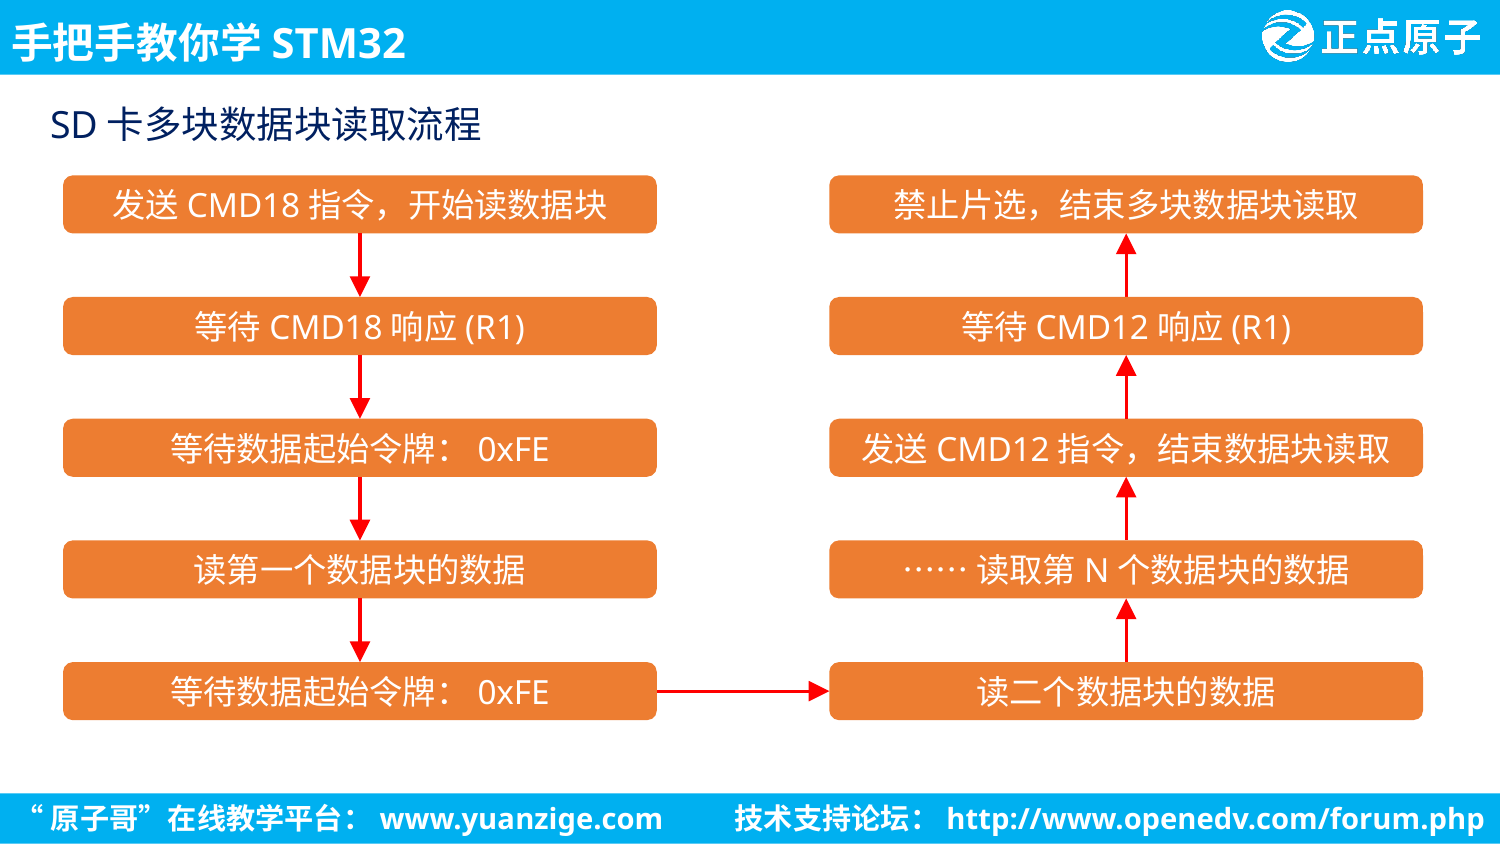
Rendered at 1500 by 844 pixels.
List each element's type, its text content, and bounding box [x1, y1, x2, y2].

text_box 技术支持论坛：http://www.openedv.com/forum.php [560, 793, 1500, 843]
text_box 等待数据起始令牌：0xFE [62, 417, 658, 478]
text_box 等待数据起始令牌：0xFE [62, 661, 658, 722]
text_box [0, 0, 1500, 76]
text_box 等待CMD12响应(R1) [828, 295, 1425, 357]
picture [1276, 45, 1301, 53]
picture [1405, 21, 1438, 54]
picture [1273, 11, 1314, 45]
text_box 等待CMD18响应(R1) [62, 295, 658, 357]
text_box ……读取第N个数据块的数据 [828, 539, 1425, 600]
text_box 发送CMD18指令，开始读数据块 [62, 174, 658, 235]
picture [1412, 45, 1418, 52]
picture [1263, 27, 1301, 61]
picture [1391, 46, 1397, 53]
text_box 读第一个数据块的数据 [62, 539, 658, 600]
text_box 发送CMD12指令，结束数据块读取 [828, 417, 1425, 478]
picture [1446, 21, 1479, 54]
text_box 禁止片选，结束多块数据块读取 [828, 174, 1425, 235]
text_box SD卡多块数据块读取流程 [42, 96, 586, 150]
text_box “原子哥”在线教学平台：www.yuanzige.com [0, 793, 560, 843]
picture [1323, 21, 1357, 53]
text_box 读二个数据块的数据 [828, 661, 1425, 722]
text_box 手把手教你学STM32 [0, 0, 967, 75]
picture [1431, 45, 1438, 51]
picture [1368, 19, 1396, 42]
